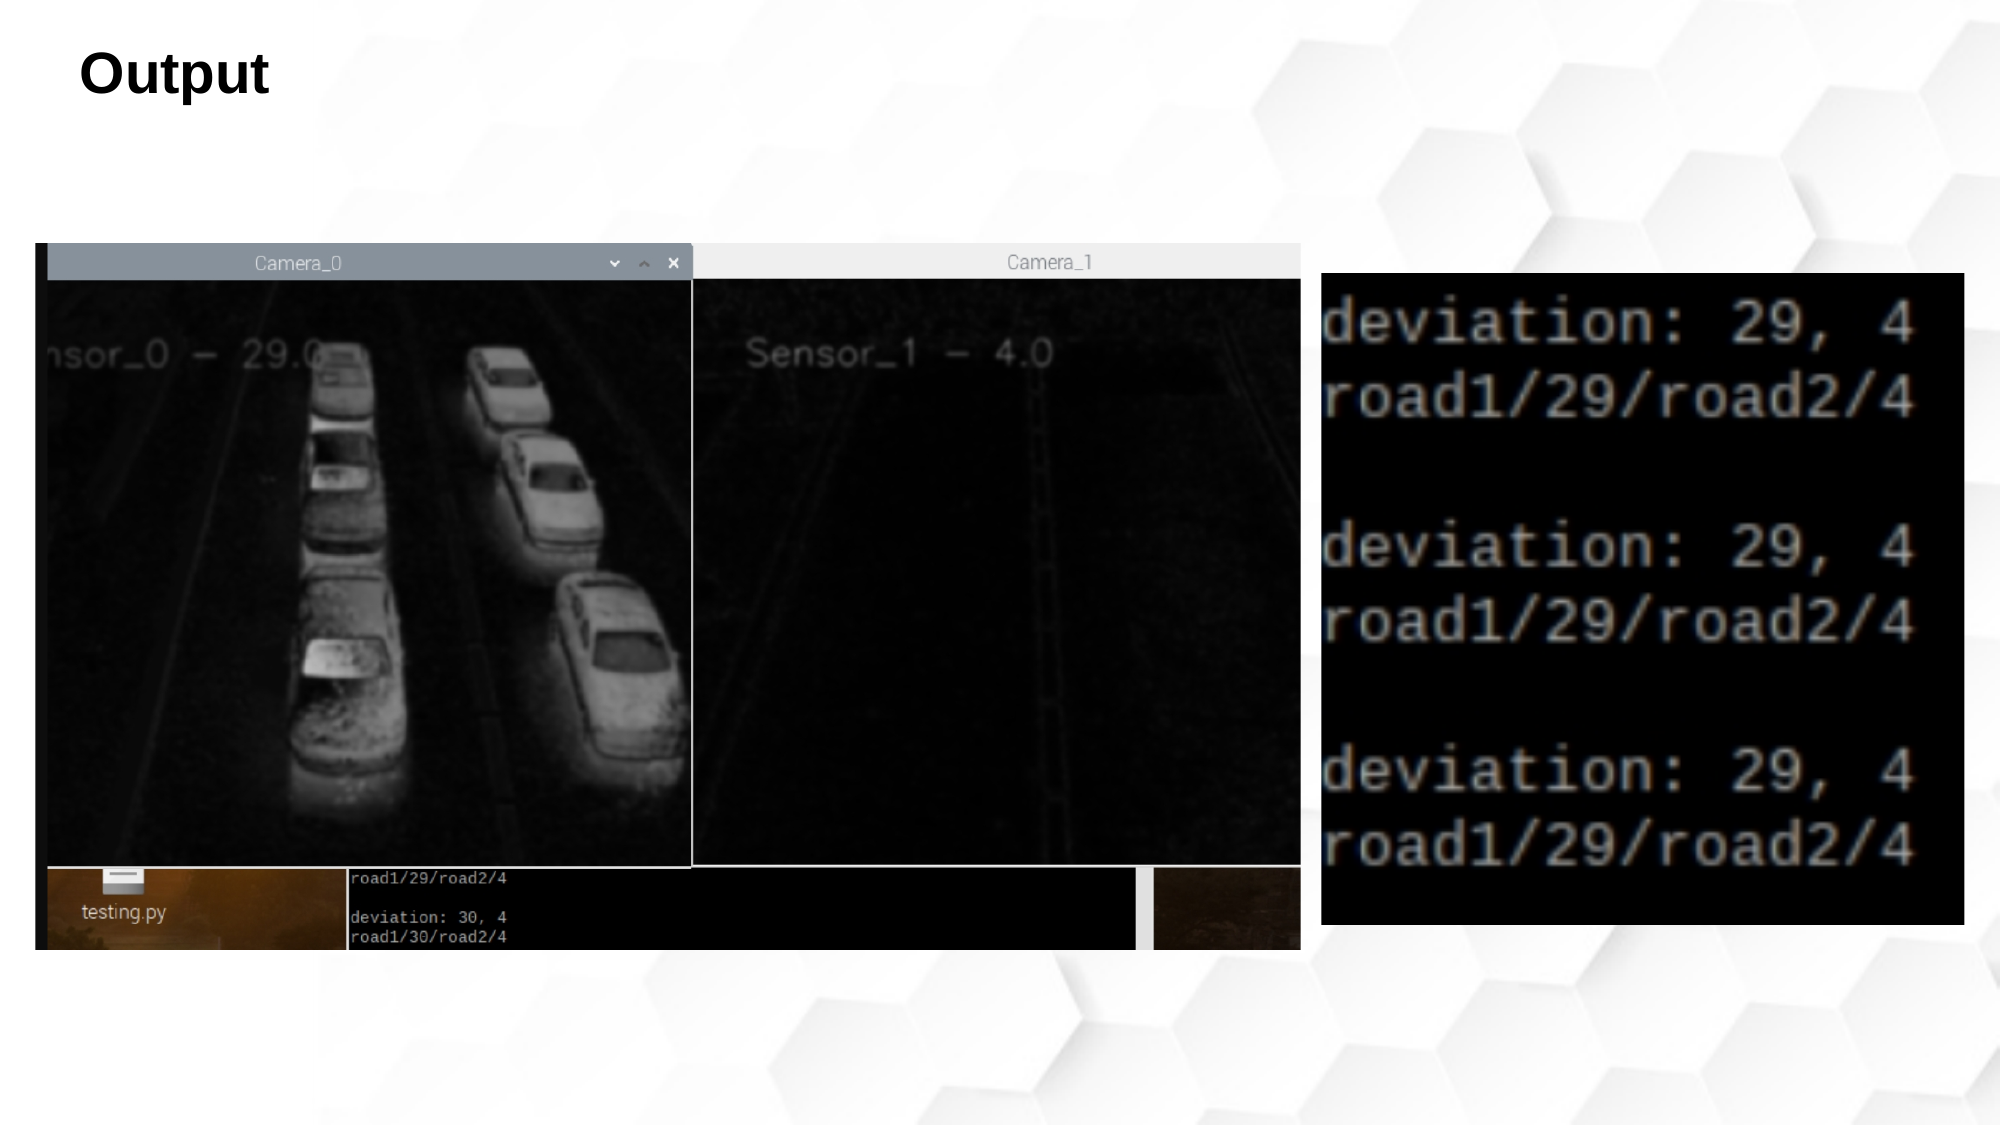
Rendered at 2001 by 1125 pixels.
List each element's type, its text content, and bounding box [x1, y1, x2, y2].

picture [35, 0, 2000, 1125]
text_box Output [65, 27, 312, 113]
